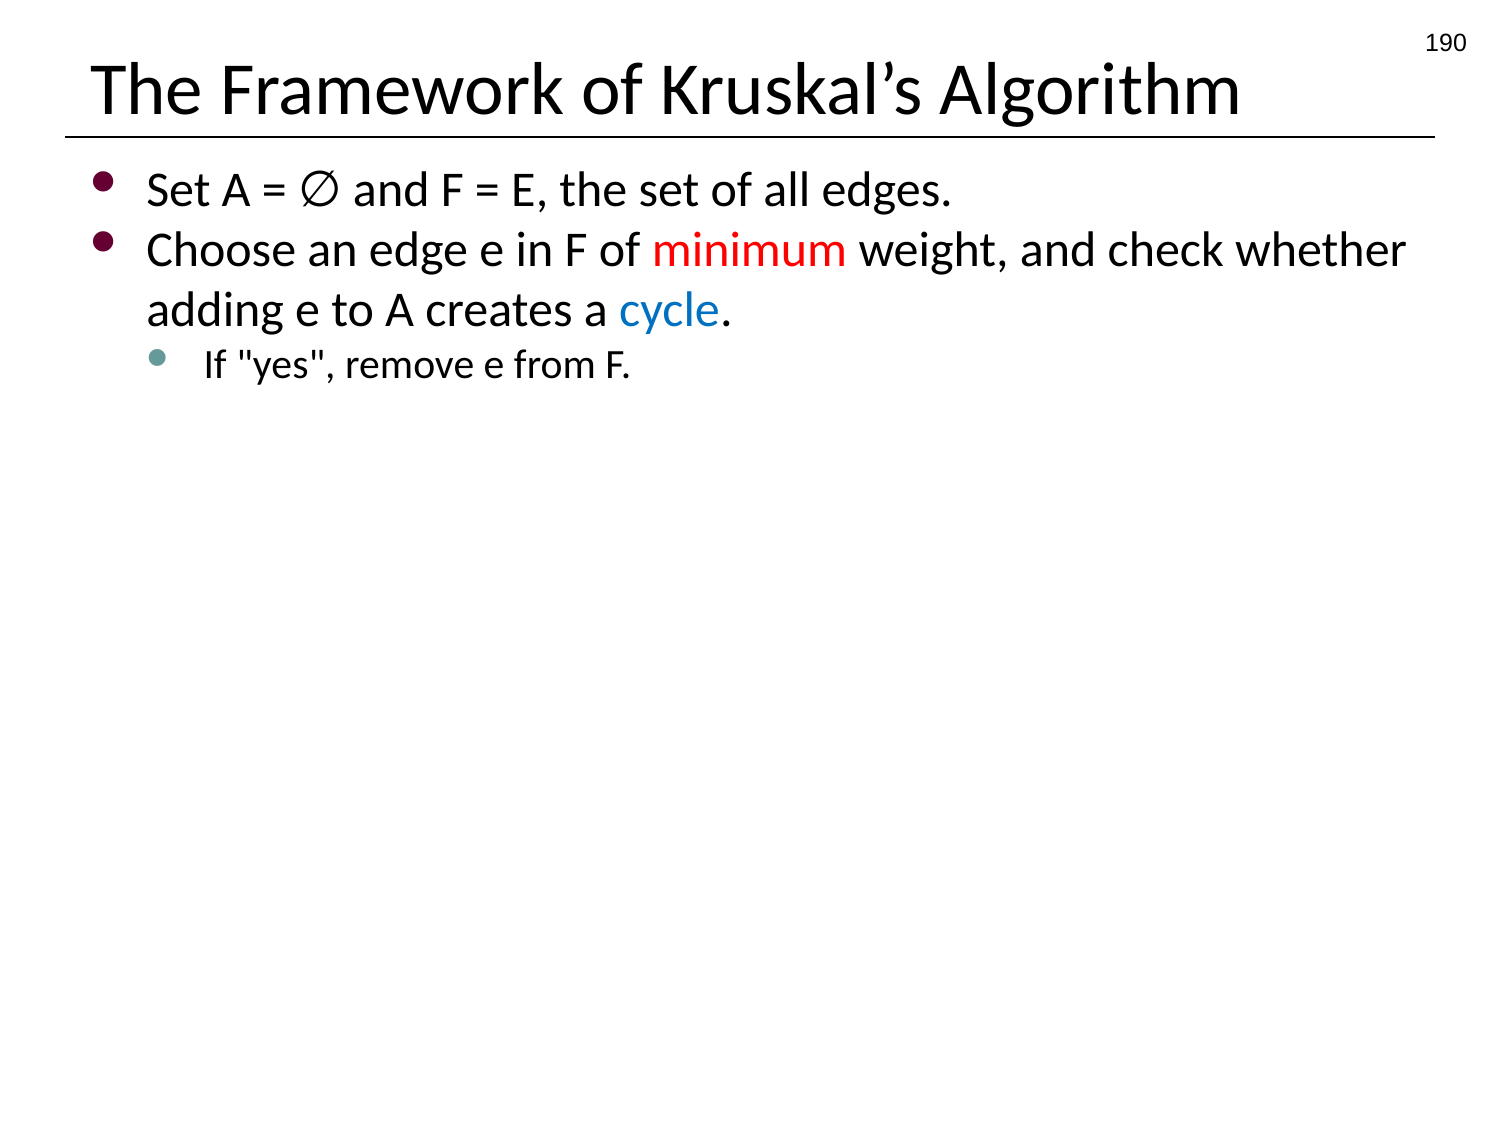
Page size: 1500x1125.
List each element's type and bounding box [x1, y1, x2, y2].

slide_number [1131, 18, 1483, 62]
title [75, 20, 1425, 138]
list [75, 148, 1425, 1094]
